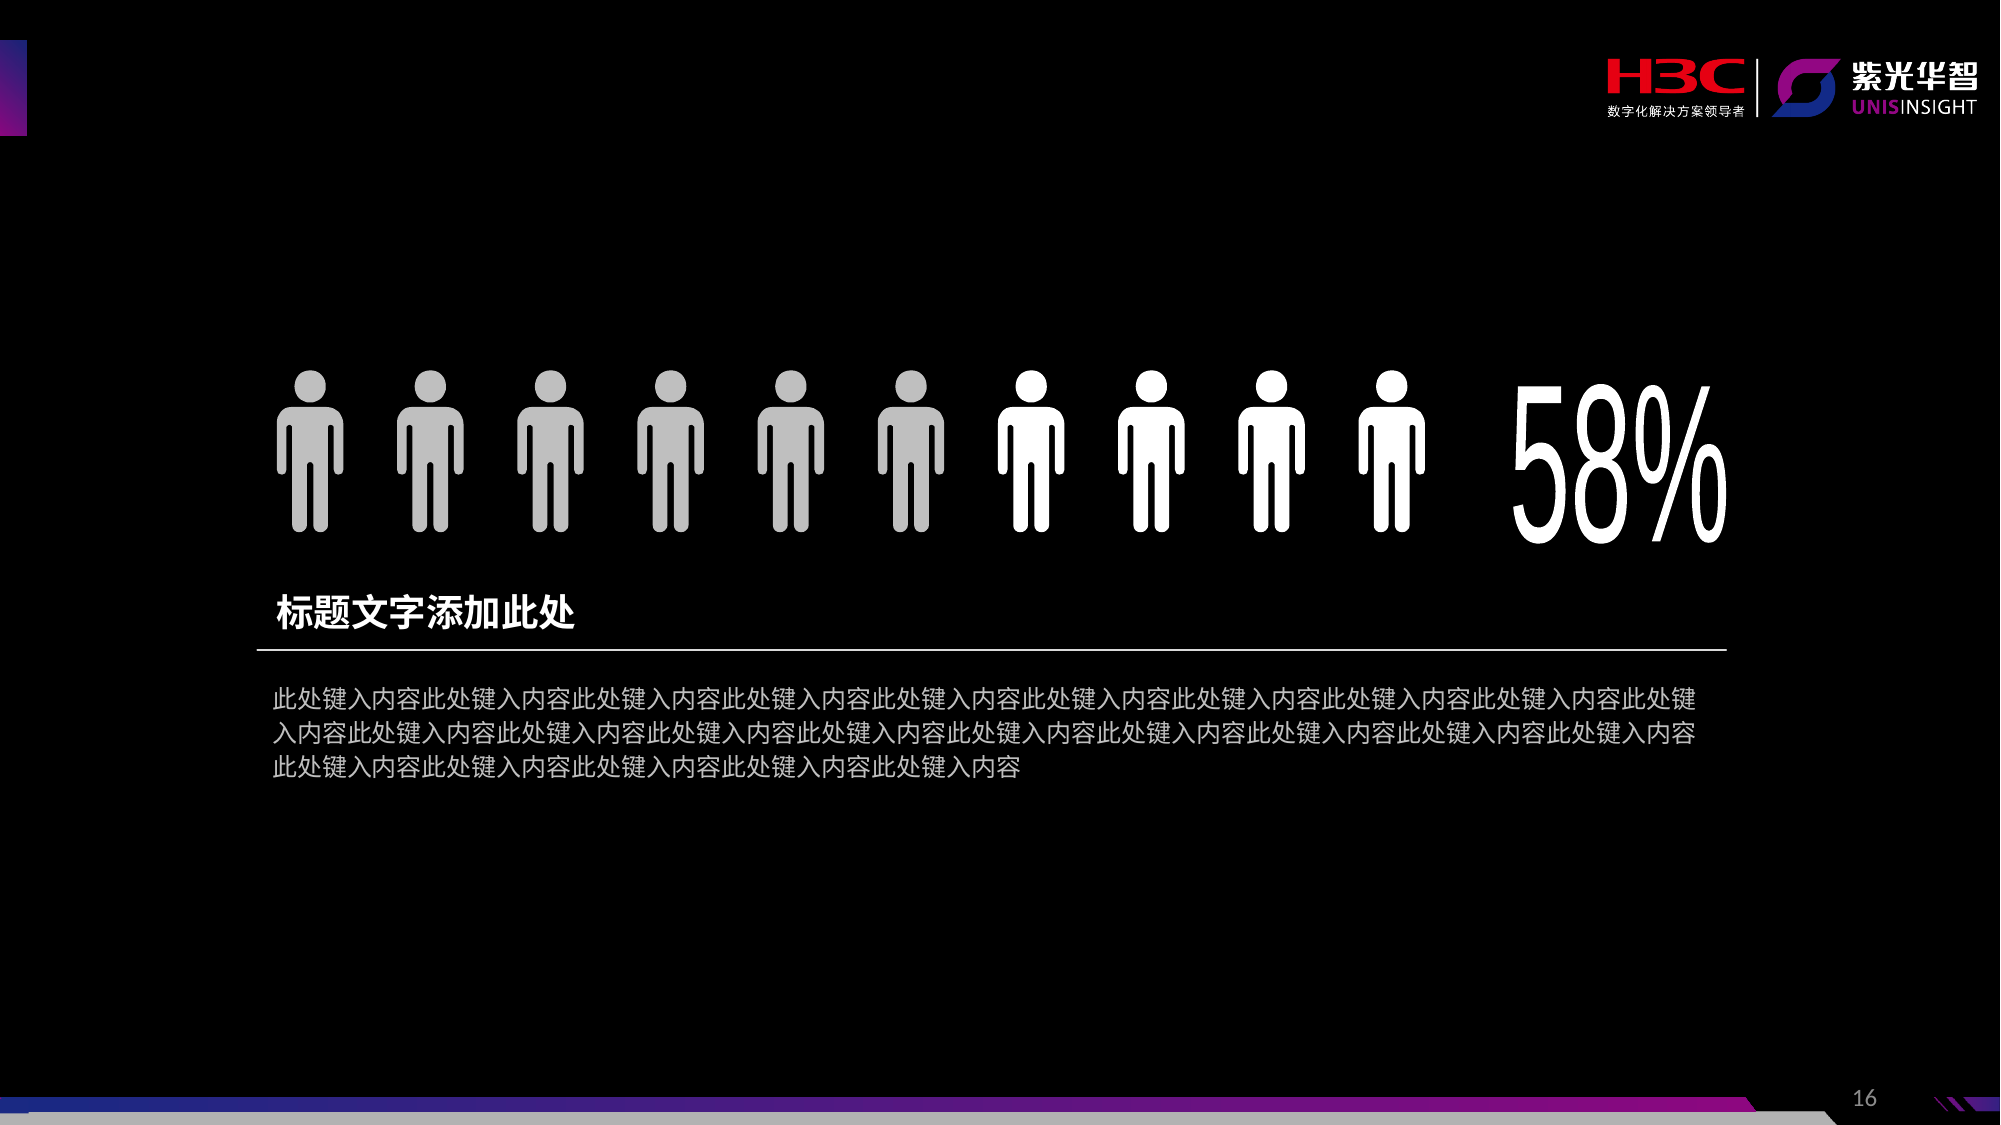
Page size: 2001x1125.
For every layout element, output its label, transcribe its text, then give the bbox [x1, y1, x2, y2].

picture [0, 1097, 2000, 1125]
text_box 标题文字添加此处 [261, 581, 951, 642]
text_box 此处键入内容此处键入内容此处键入内容此处键入内容此处键入内容此处键入内容此处键入内容此处键入内容此处键入内容此处键入内容此处键入内容此处键入内容此处键入内容此处键入内容此处键入内容此处键入内容此处键入内容此处键入内容此处键入内容此处键入内容此处键入内容此处键入内容此处键入内容此处键入内容 [257, 672, 1727, 824]
picture [1599, 52, 1982, 123]
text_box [276, 370, 1727, 544]
